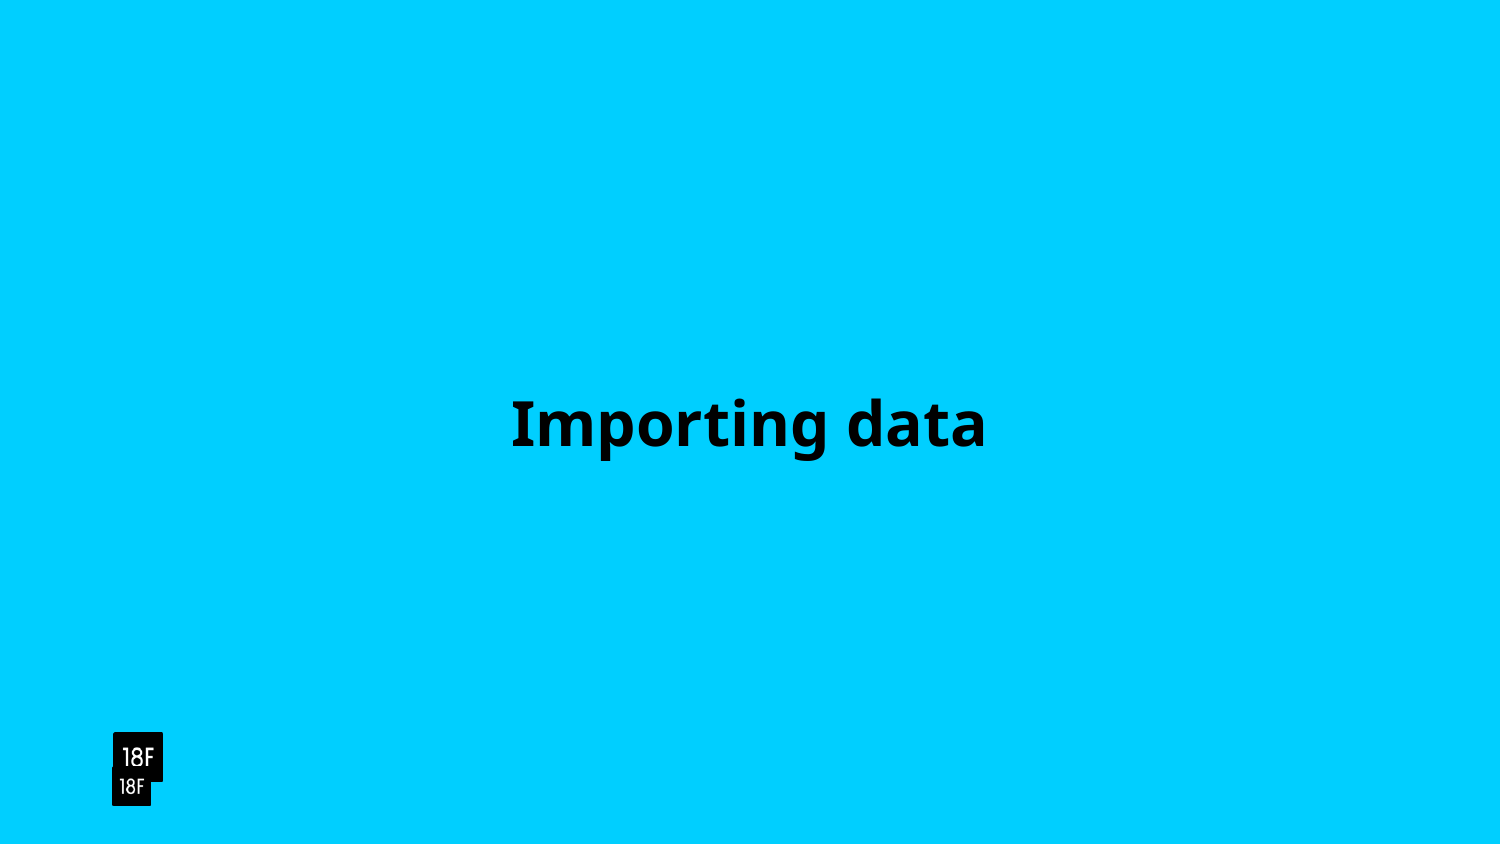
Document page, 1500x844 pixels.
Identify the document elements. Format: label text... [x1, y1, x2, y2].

title Importing data [50, 352, 1450, 492]
picture [113, 733, 162, 805]
